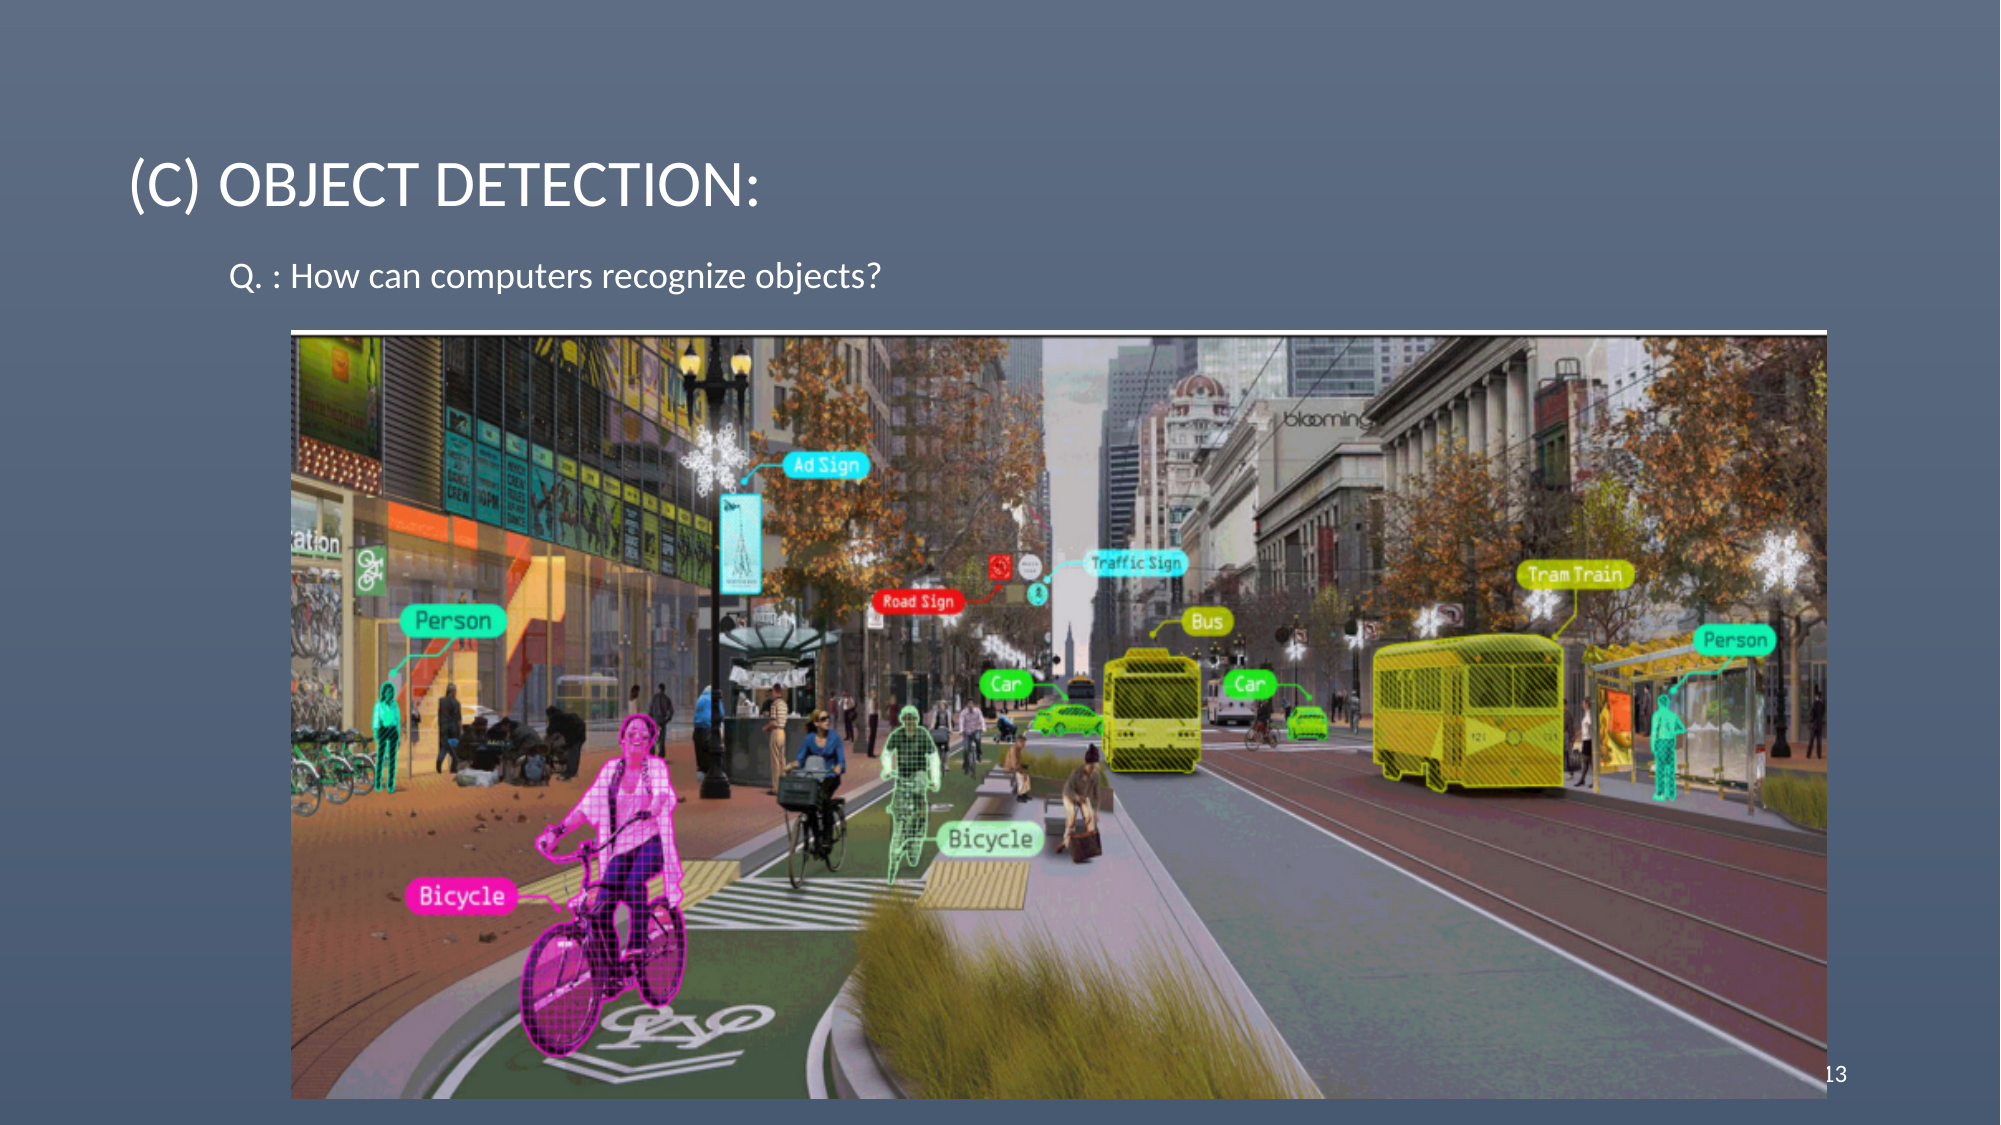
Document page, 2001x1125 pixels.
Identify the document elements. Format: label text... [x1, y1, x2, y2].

slide_number 13 [1412, 1042, 1863, 1103]
picture [291, 330, 1827, 1099]
text_box Q. : How can computers recognize objects? [214, 243, 1091, 304]
text_box (C) OBJECT DETECTION: [112, 132, 1024, 228]
